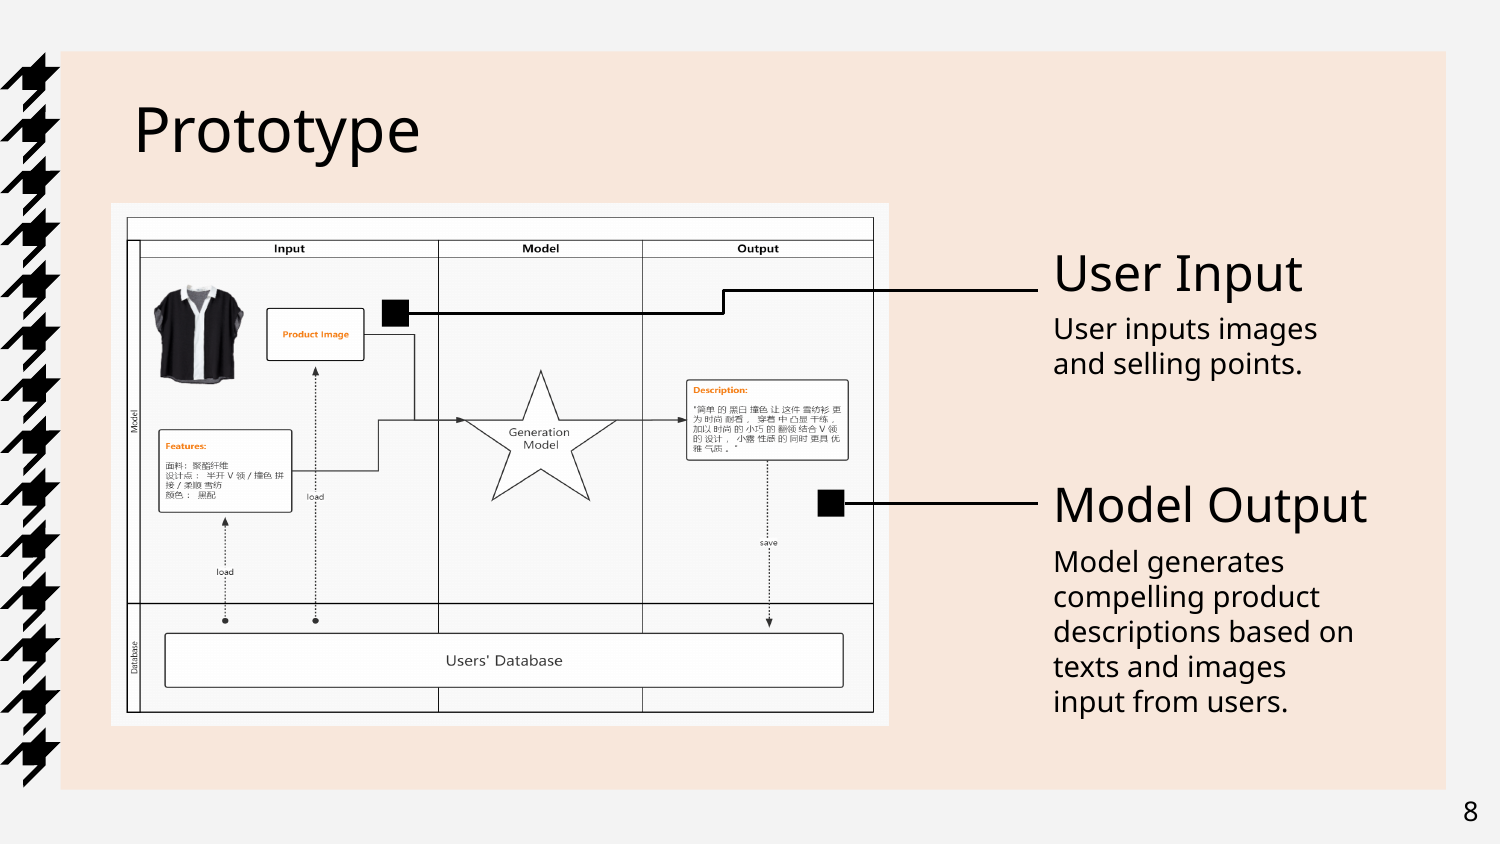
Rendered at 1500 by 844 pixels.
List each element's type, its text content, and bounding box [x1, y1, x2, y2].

title Model Output [1038, 460, 1413, 547]
subtitle User inputs images and selling points. [1038, 295, 1375, 382]
title Prototype [118, 87, 1305, 167]
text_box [408, 289, 1039, 314]
picture [110, 203, 889, 726]
title User Input [1038, 226, 1375, 295]
slide_number ‹#› [1403, 779, 1494, 844]
subtitle Model generates compelling product descriptions based on texts and images input from users. [1038, 528, 1375, 615]
